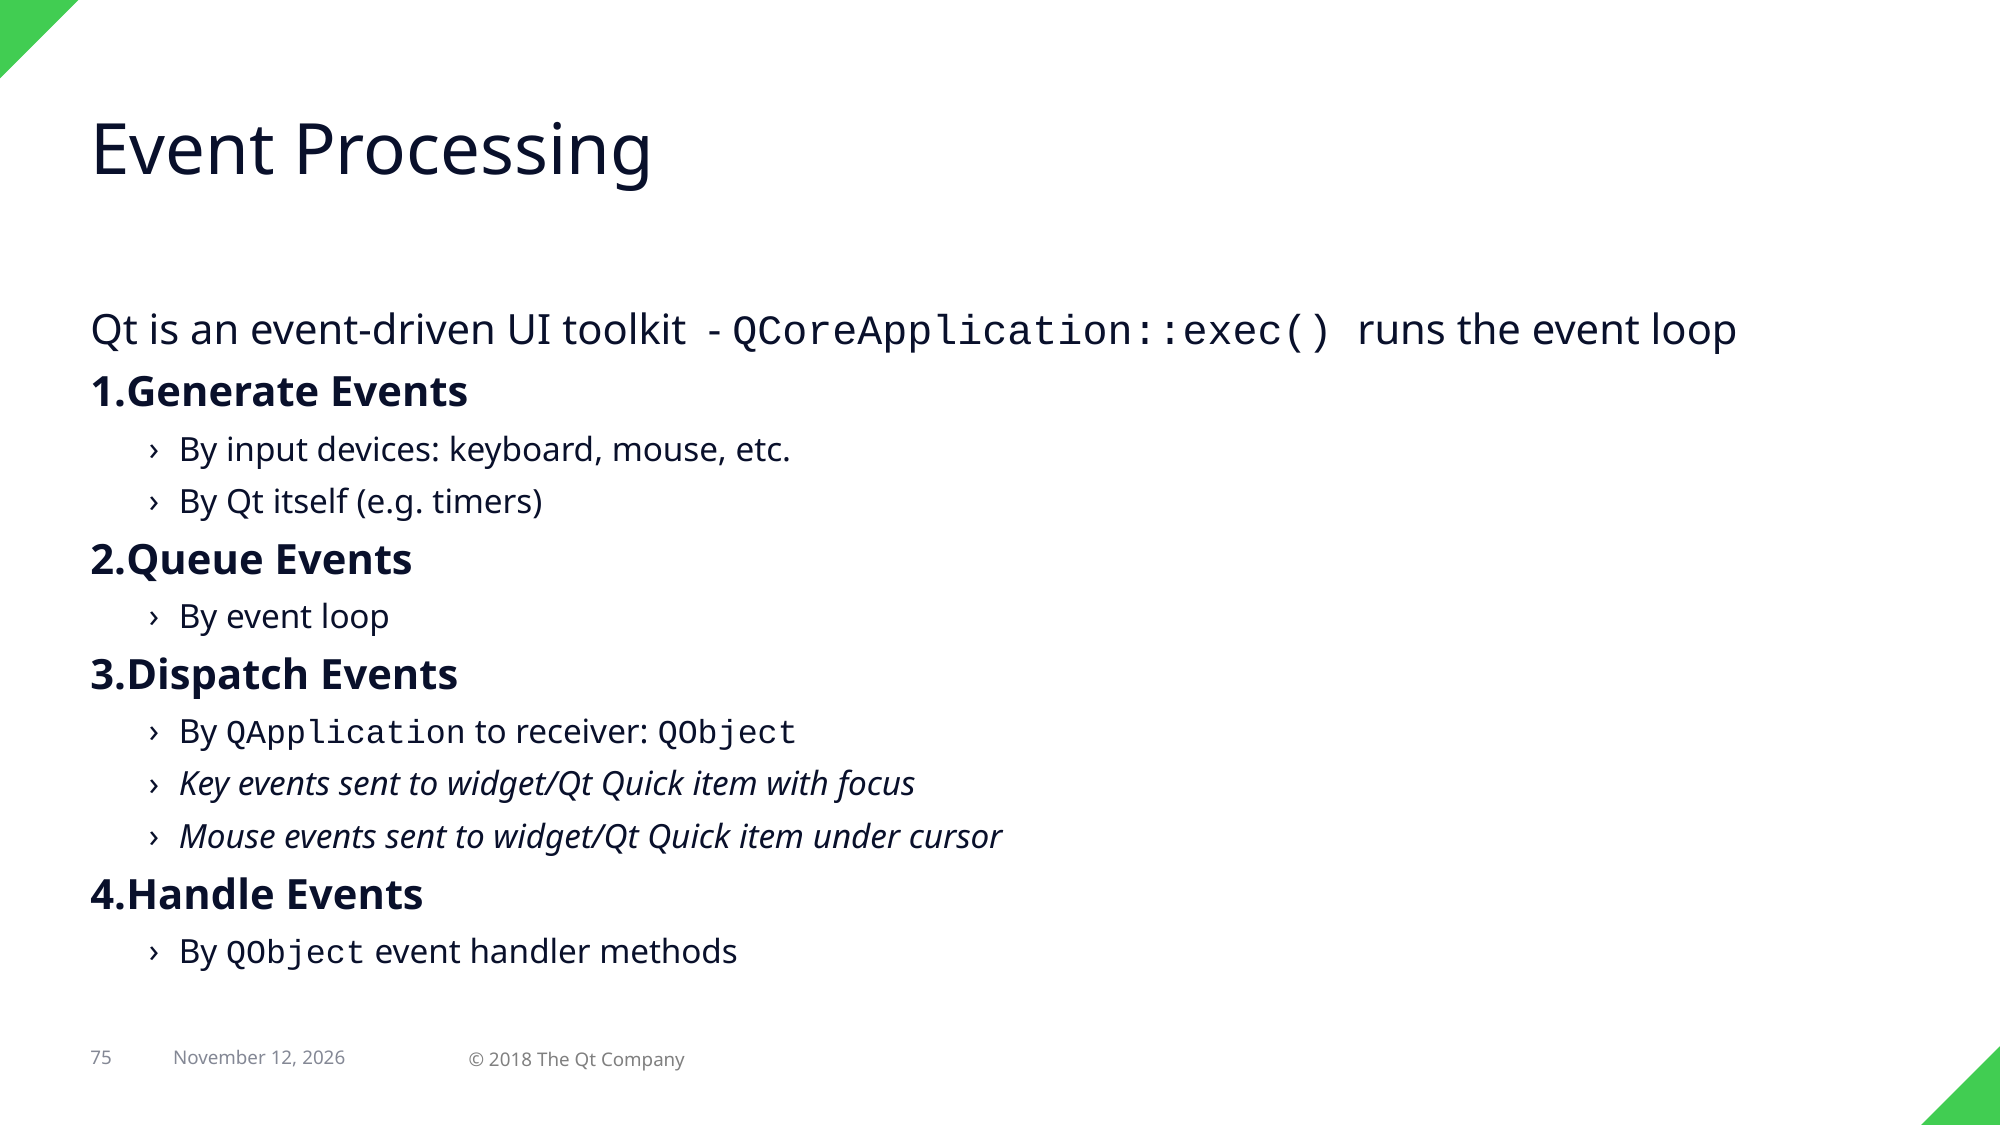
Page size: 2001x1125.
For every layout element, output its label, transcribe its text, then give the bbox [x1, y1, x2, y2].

title Event Processing [90, 113, 1910, 268]
slide_number 75 [90, 1046, 174, 1071]
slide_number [174, 1046, 468, 1071]
footer © 2018 The Qt Company [468, 1046, 1910, 1071]
list Qt is an event-driven UI toolkit - QCoreApplication::exec() runs the event loop Generate Events By input devices: keyboard, mouse, etc. By Qt itself (e.g. timers) Queue Events By event loop Dispatch Events By QApplication to receiver: QObject Key events sent to widget/Qt Quick item with focus Mouse events sent to widget/Qt Quick item under cursor Handle Events By QObject event handler methods [90, 302, 1910, 1012]
